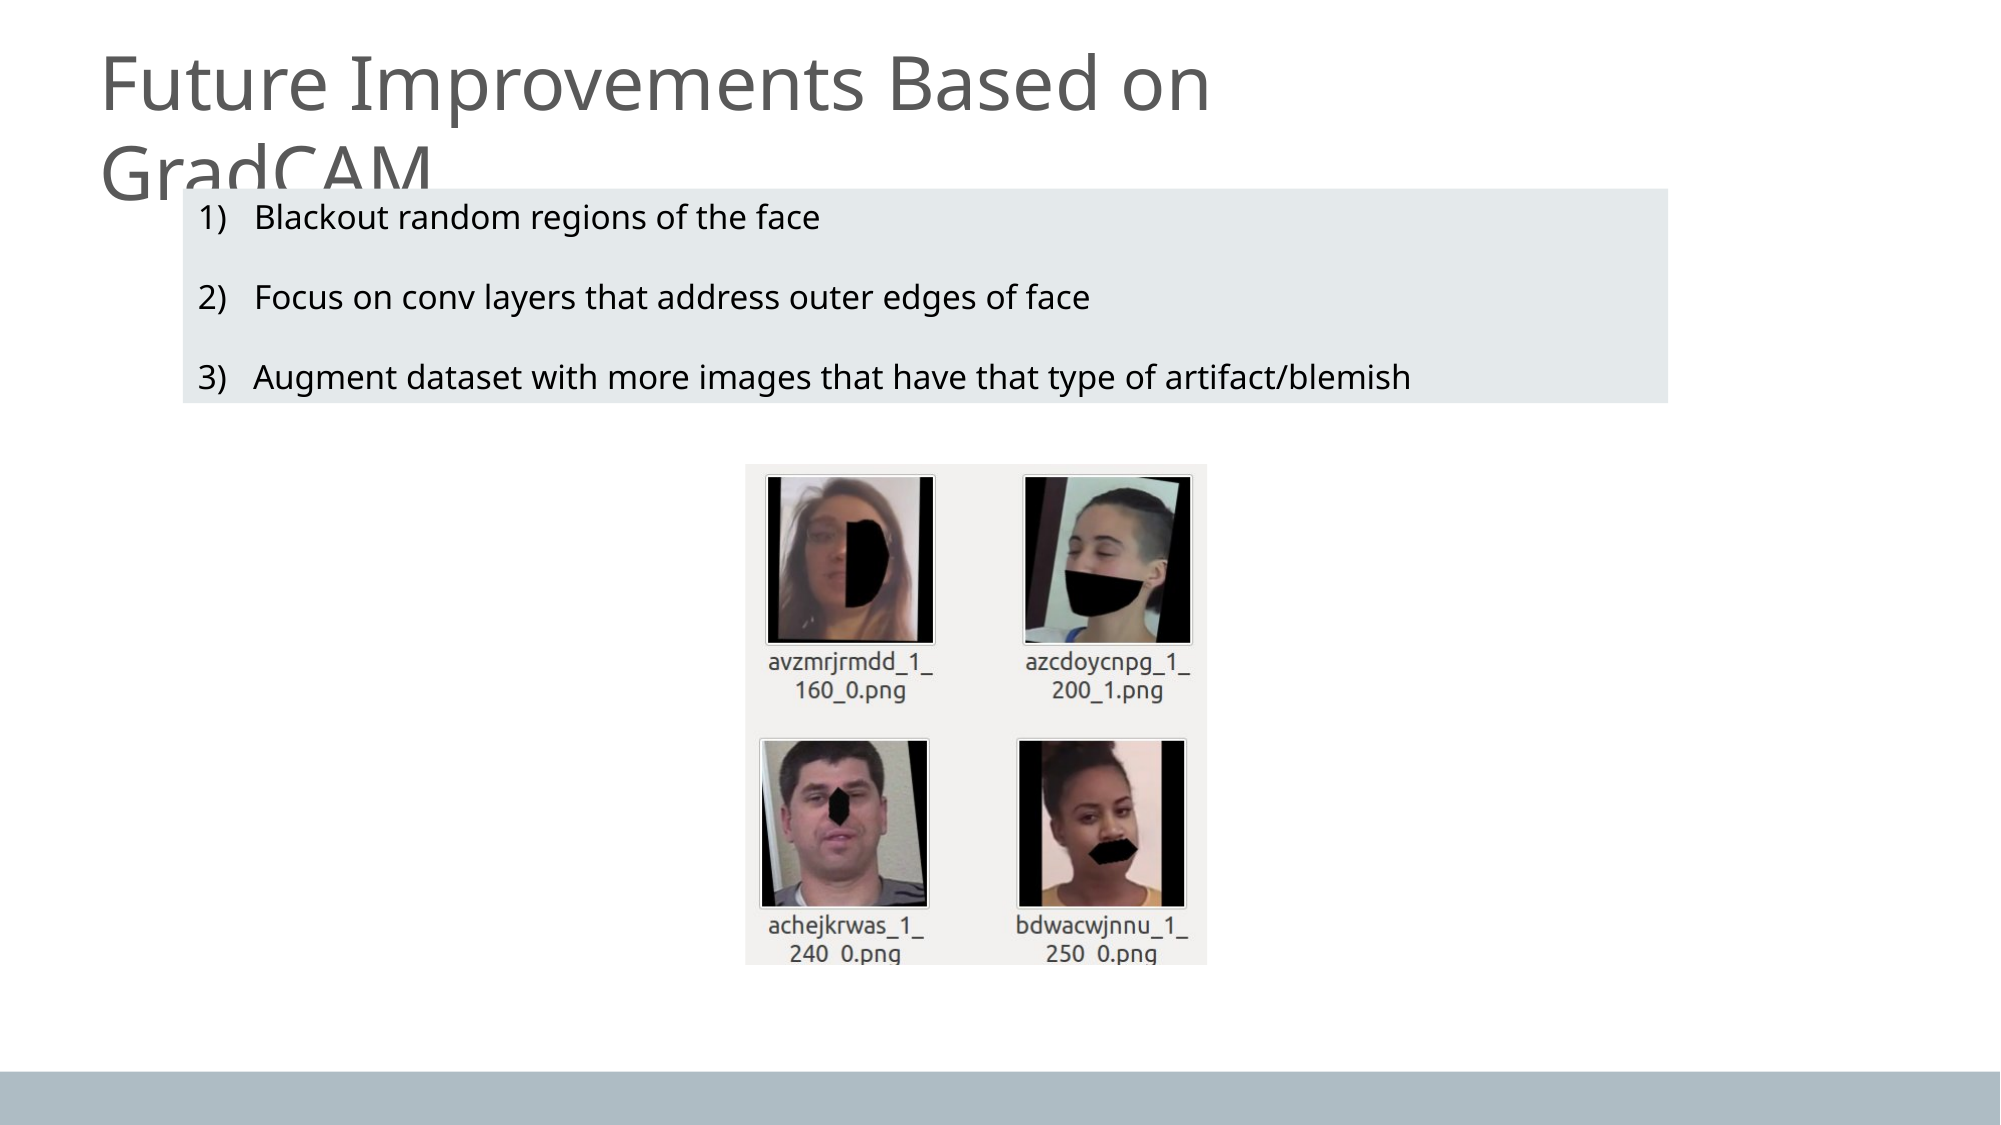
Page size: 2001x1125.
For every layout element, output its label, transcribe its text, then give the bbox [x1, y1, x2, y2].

text_box Blackout random regions of the face Focus on conv layers that address outer edges of face 3) Augment dataset with more images that have that type of artifact/blemish [182, 188, 1669, 404]
text_box [161, 66, 1015, 192]
picture [744, 463, 1208, 965]
text_box Future Improvements Based on GradCAM [79, 15, 1528, 141]
text_box [0, 1070, 2000, 1125]
